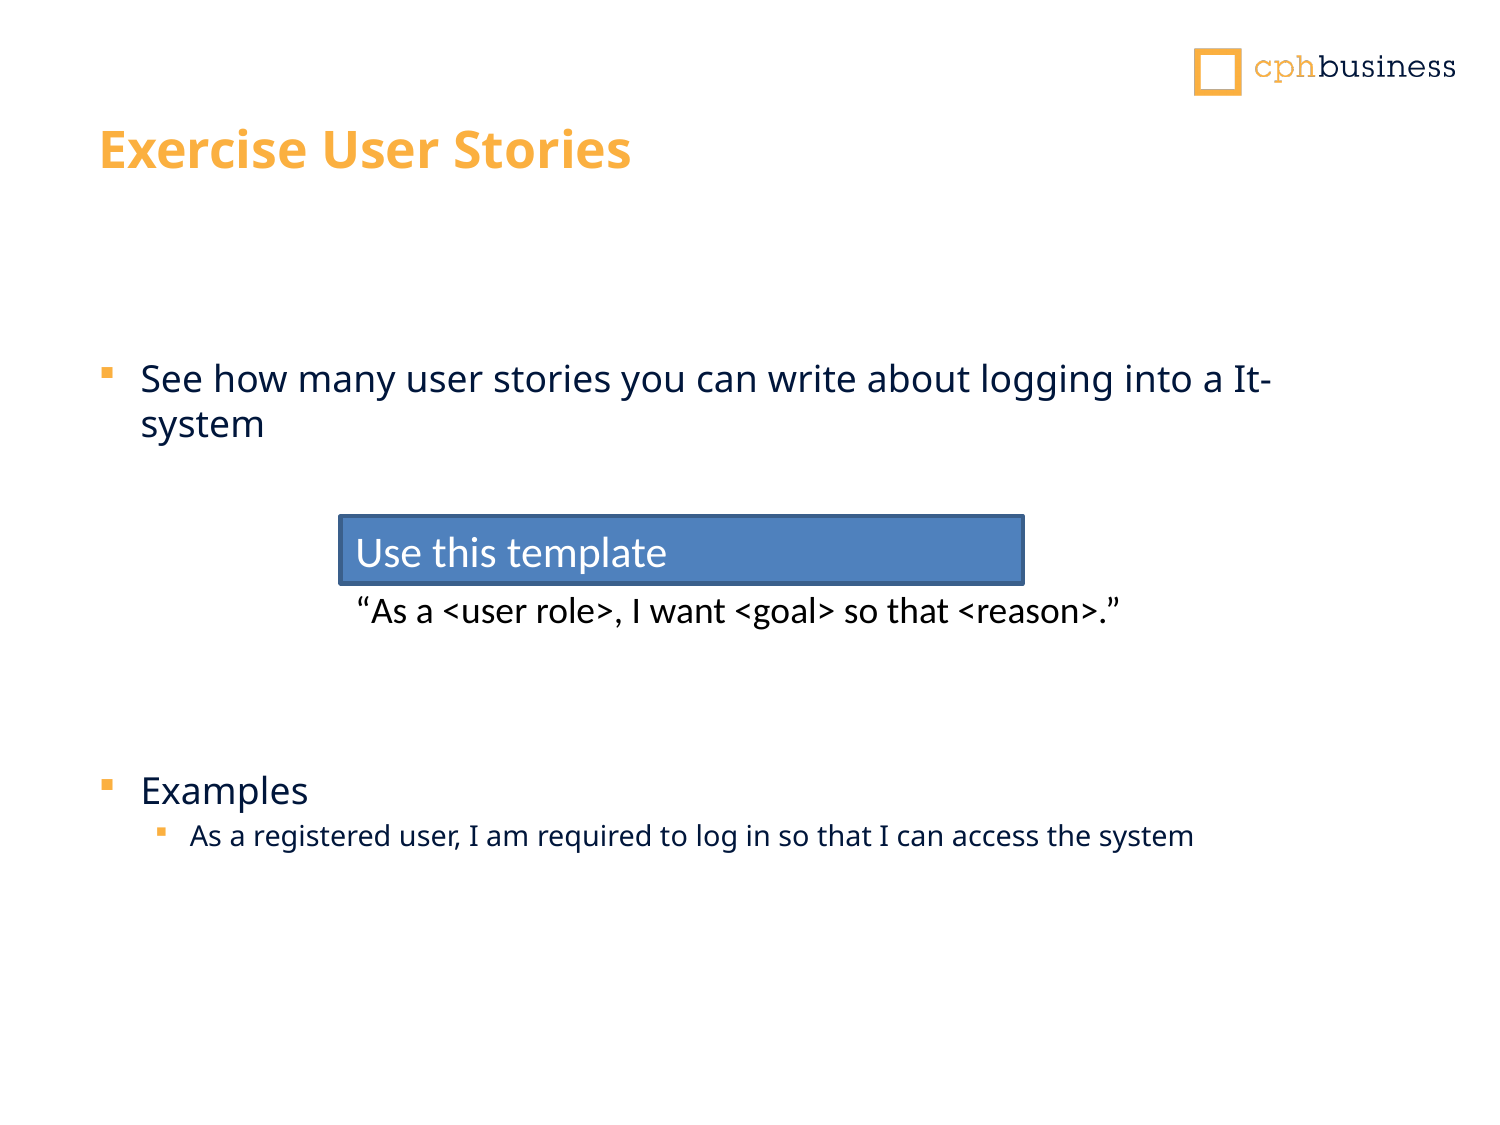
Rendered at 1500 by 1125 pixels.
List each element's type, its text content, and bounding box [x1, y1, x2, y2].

picture [1147, 1, 1500, 143]
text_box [340, 515, 1254, 639]
list Exercise User Stories [83, 109, 1411, 298]
list See how many user stories you can write about logging into a It-system Examples As a registered user, I am required to log in so that I can access the system [83, 347, 1411, 967]
